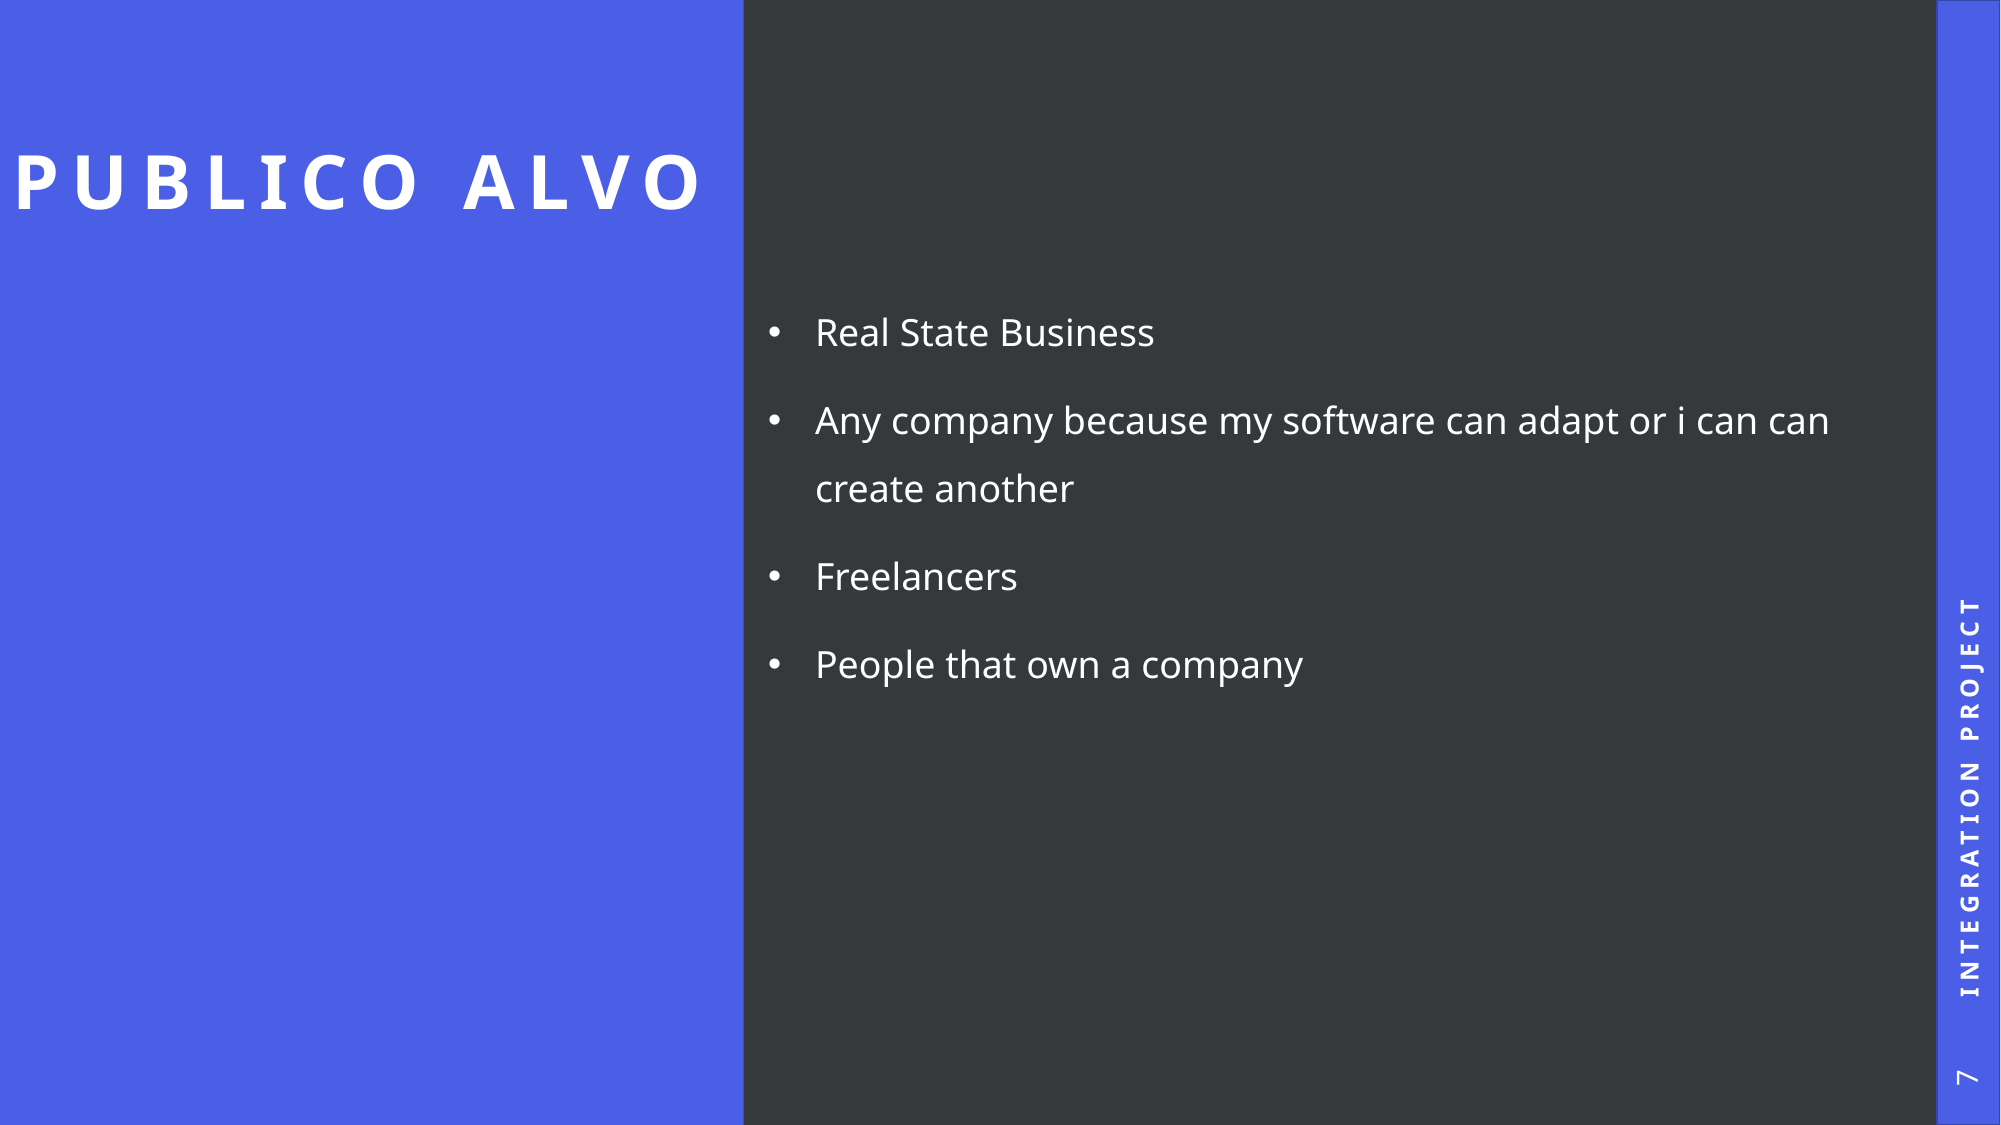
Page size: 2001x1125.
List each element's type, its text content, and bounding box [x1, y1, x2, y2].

list Real State Business Any company because my software can adapt or i can can create another Freelancers People that own a company [768, 286, 1890, 925]
title Publico alvo [12, 145, 739, 331]
footer Integration Project [1937, 0, 2000, 1032]
slide_number 7 [1937, 1032, 2000, 1125]
